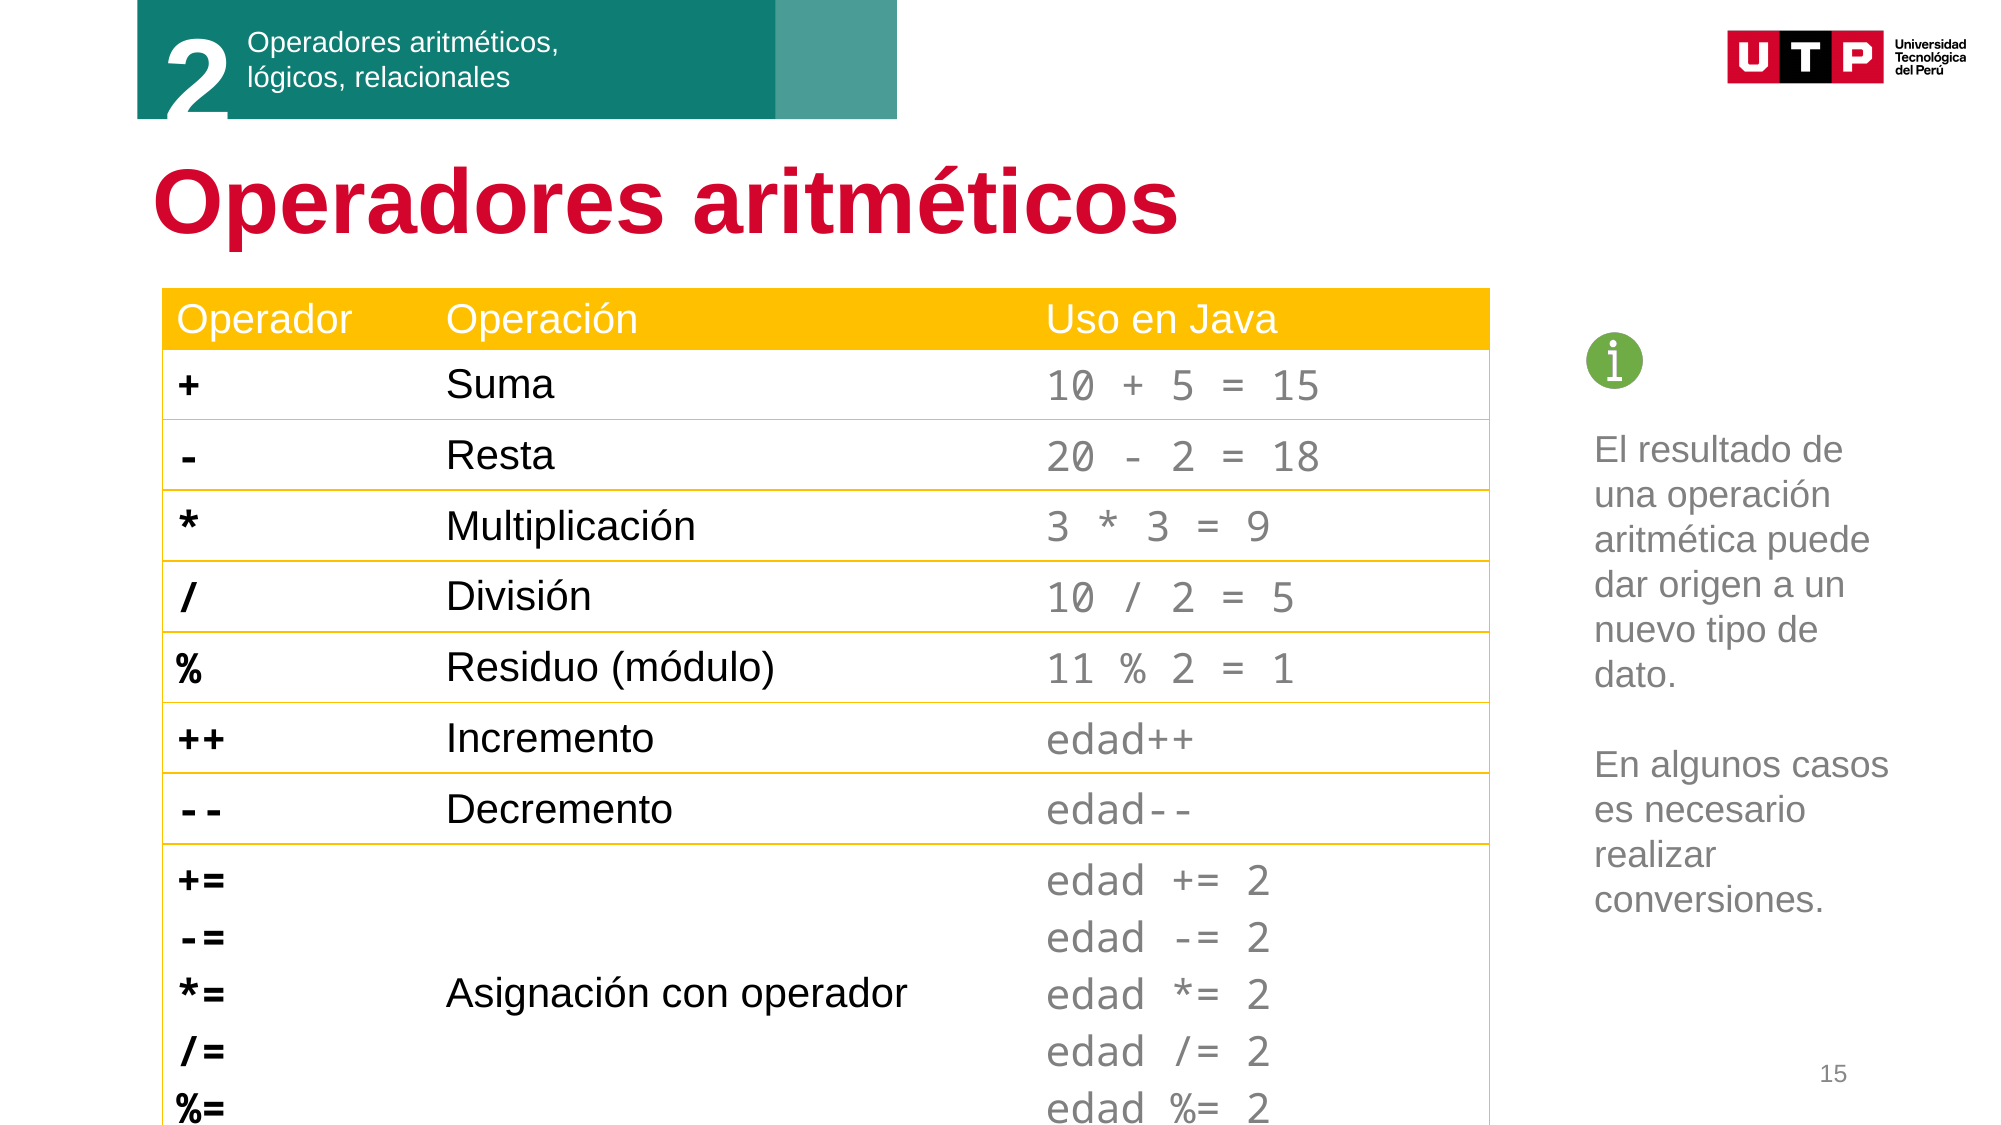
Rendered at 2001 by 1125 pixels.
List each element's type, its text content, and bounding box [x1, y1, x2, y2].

table_cell + [163, 350, 432, 419]
table_header Operación​ [432, 289, 1032, 348]
table_cell Resta​ [432, 420, 1032, 489]
table_cell Suma​ [432, 350, 1032, 419]
table_cell edad += 2​ edad -= 2​ edad *= 2​ edad /= 2​ edad %= 2​ [1032, 845, 1489, 1125]
table_cell * [163, 491, 432, 560]
table_cell 3 * 3 = 9​ [1032, 491, 1489, 560]
table_cell ++ [163, 703, 432, 772]
table_cell edad++​ [1032, 703, 1489, 772]
table_cell += -= *= /= %= [163, 845, 432, 1125]
table_cell Incremento​ [432, 703, 1032, 772]
table_cell División​ [432, 562, 1032, 631]
table_cell % [163, 633, 432, 702]
table_cell Residuo​ (módulo) [432, 633, 1032, 702]
table_cell edad--​ [1032, 774, 1489, 843]
table_header Uso en Java​ [1032, 289, 1489, 348]
table_cell Decremento​ [432, 774, 1032, 843]
text_box El resultado de una operación aritmética puede dar origen a un nuevo tipo de dato. En algunos casos es necesario realizar conversiones. [1579, 417, 1912, 928]
table_cell 10 / 2 = 5​ [1032, 562, 1489, 631]
title Operadores aritméticos [137, 139, 1863, 269]
picture [1716, 22, 1973, 89]
table_cell - [163, 420, 432, 489]
table_cell Multiplicación​ [432, 491, 1032, 560]
table_cell 11 % 2 = 1​ [1032, 633, 1489, 702]
table_cell / [163, 562, 432, 631]
table_header Operador [163, 289, 432, 348]
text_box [137, 0, 898, 161]
table_cell -- [163, 774, 432, 843]
picture [1579, 325, 1651, 396]
table_cell 20 - 2 = 18​ [1032, 420, 1489, 489]
table_cell Asignación con operador​ [432, 845, 1032, 1125]
table_cell 10 + 5 = 15​ [1032, 350, 1489, 419]
slide_number 15 [1490, 1042, 1863, 1103]
